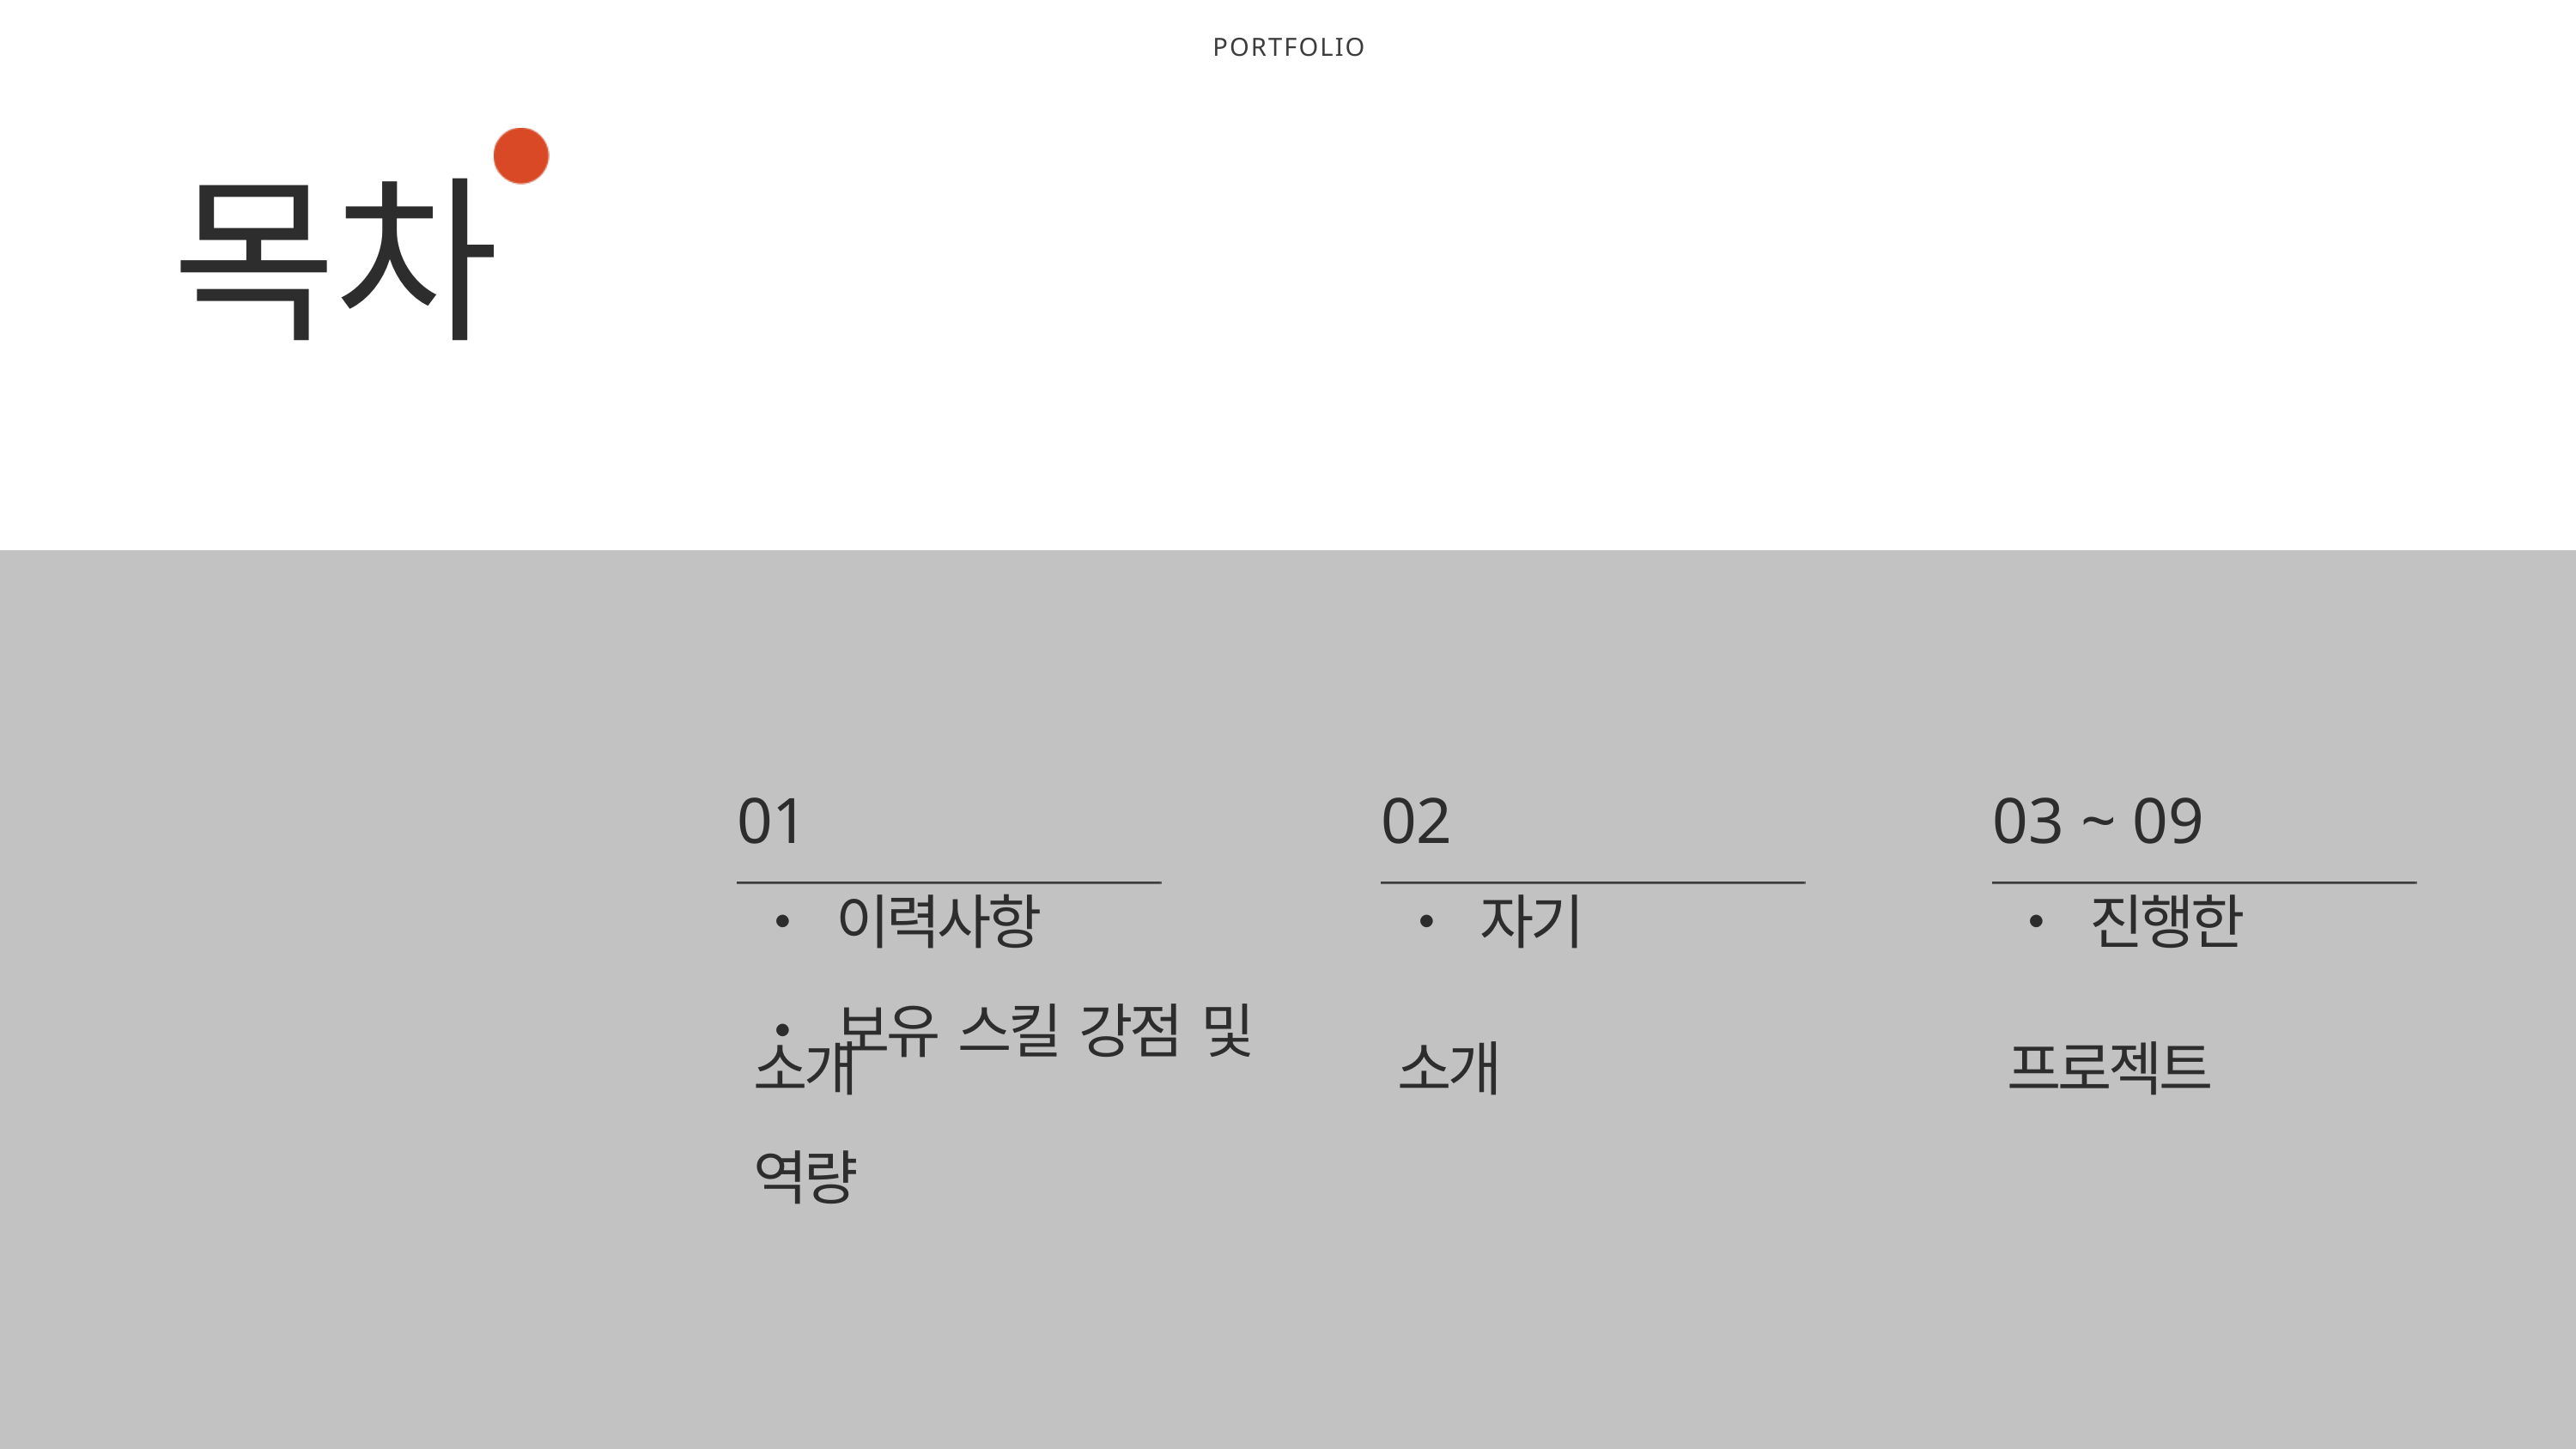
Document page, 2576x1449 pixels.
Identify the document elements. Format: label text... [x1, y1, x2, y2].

picture [493, 128, 550, 185]
text_box PORTFOLIO [1120, 30, 1458, 64]
picture [0, 550, 2576, 1449]
text_box 목차 [131, 137, 541, 389]
